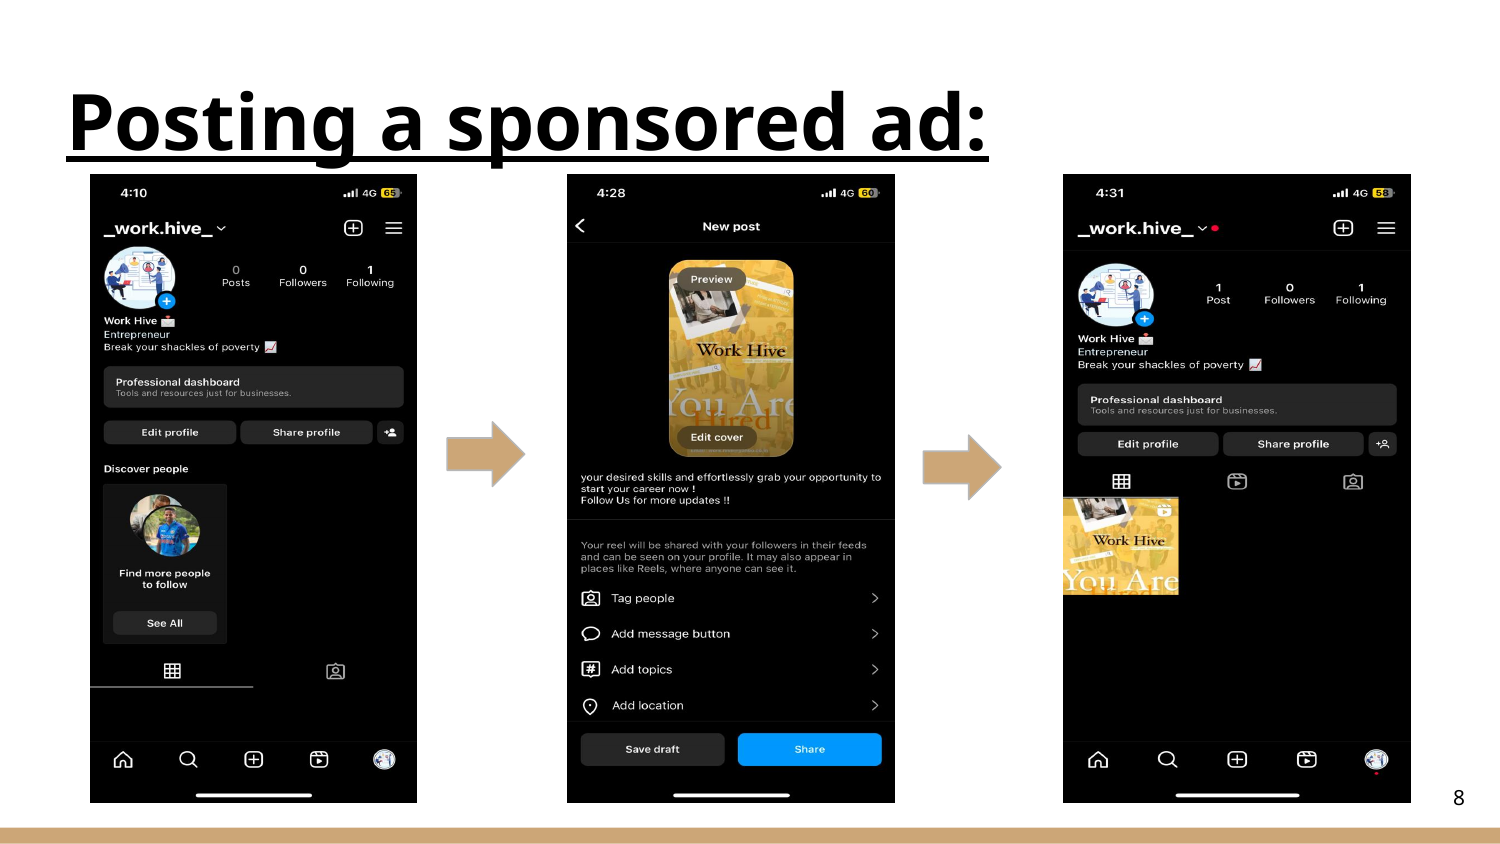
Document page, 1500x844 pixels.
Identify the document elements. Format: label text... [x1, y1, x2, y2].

picture [567, 173, 895, 803]
text_box [923, 435, 1002, 500]
text_box [447, 421, 525, 487]
picture [1062, 173, 1412, 803]
title Posting a sponsored ad: [51, 51, 1449, 189]
picture [89, 173, 417, 803]
slide_number ‹#› [1389, 764, 1480, 830]
